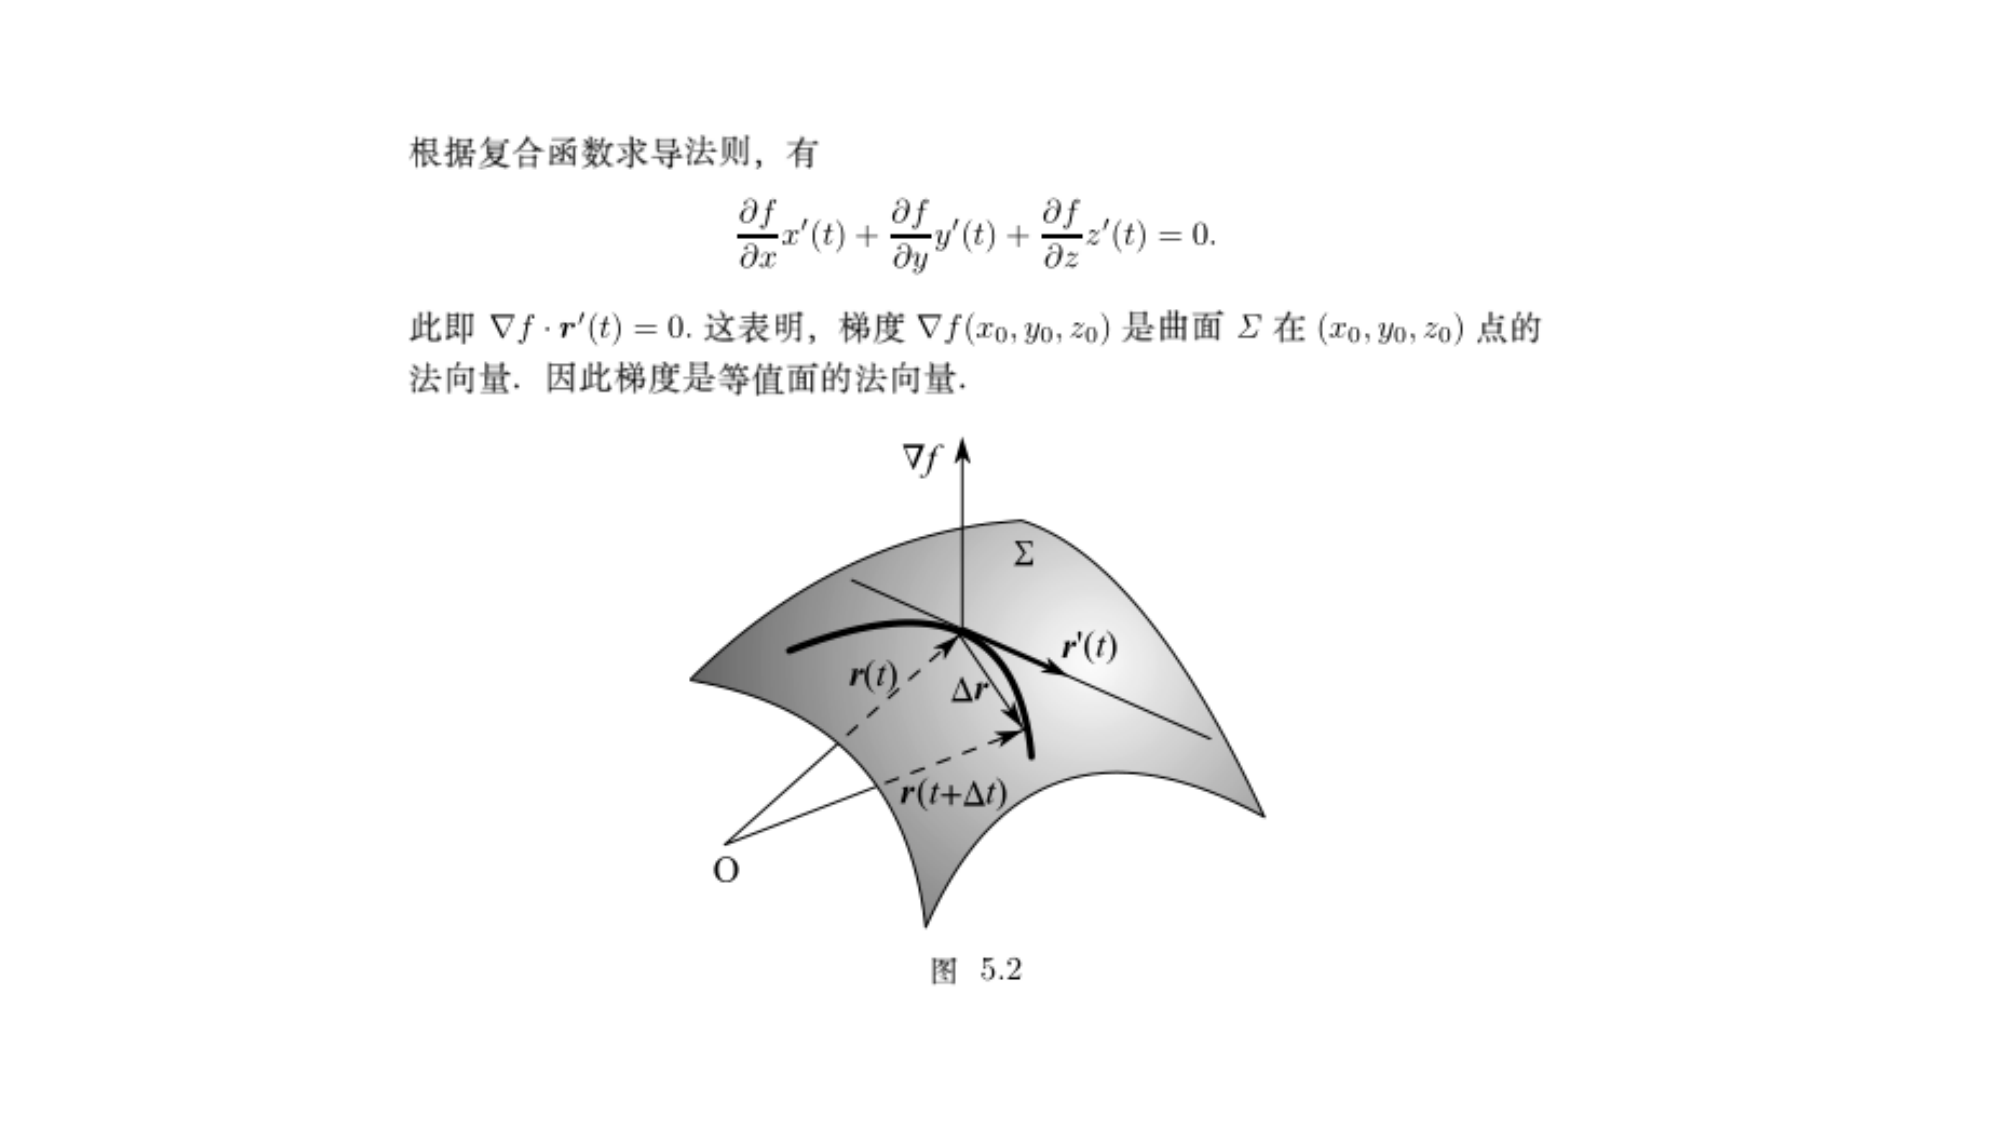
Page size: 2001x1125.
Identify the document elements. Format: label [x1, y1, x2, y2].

picture [388, 131, 1556, 993]
